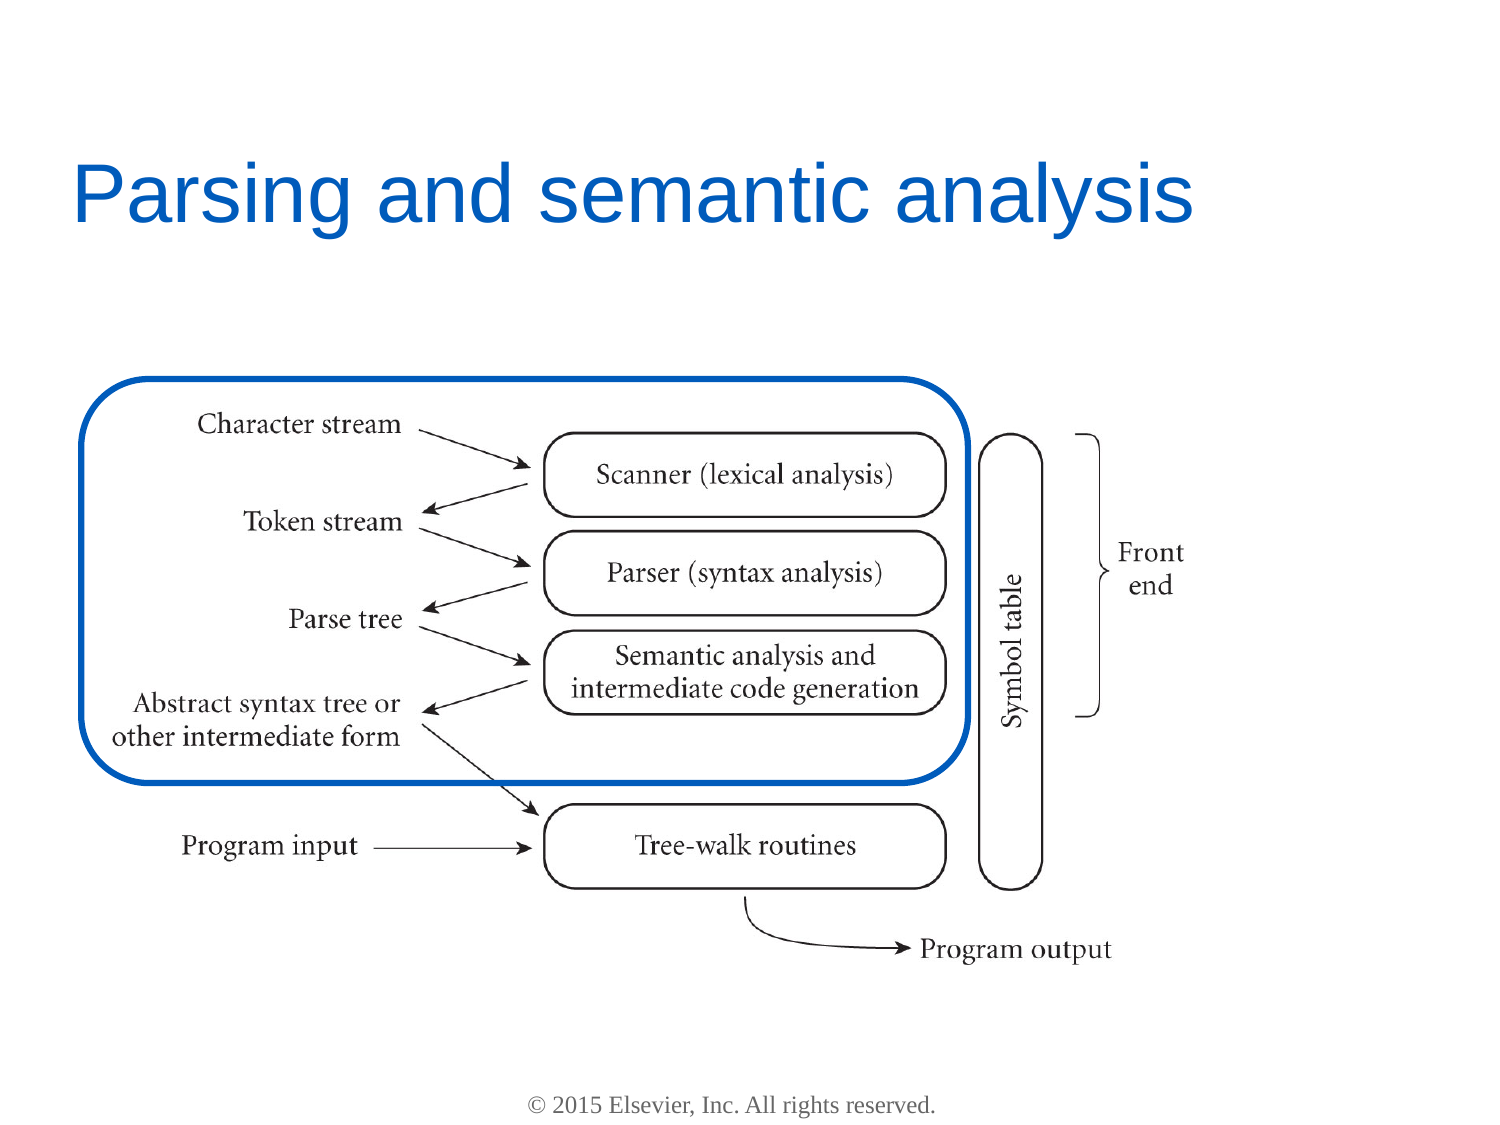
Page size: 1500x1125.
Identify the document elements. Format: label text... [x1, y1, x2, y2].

title Parsing and semantic analysis [56, 106, 1240, 249]
footer © 2015 Elsevier, Inc. All rights reserved. [512, 1081, 988, 1125]
text_box [80, 377, 958, 773]
picture [111, 408, 1184, 965]
